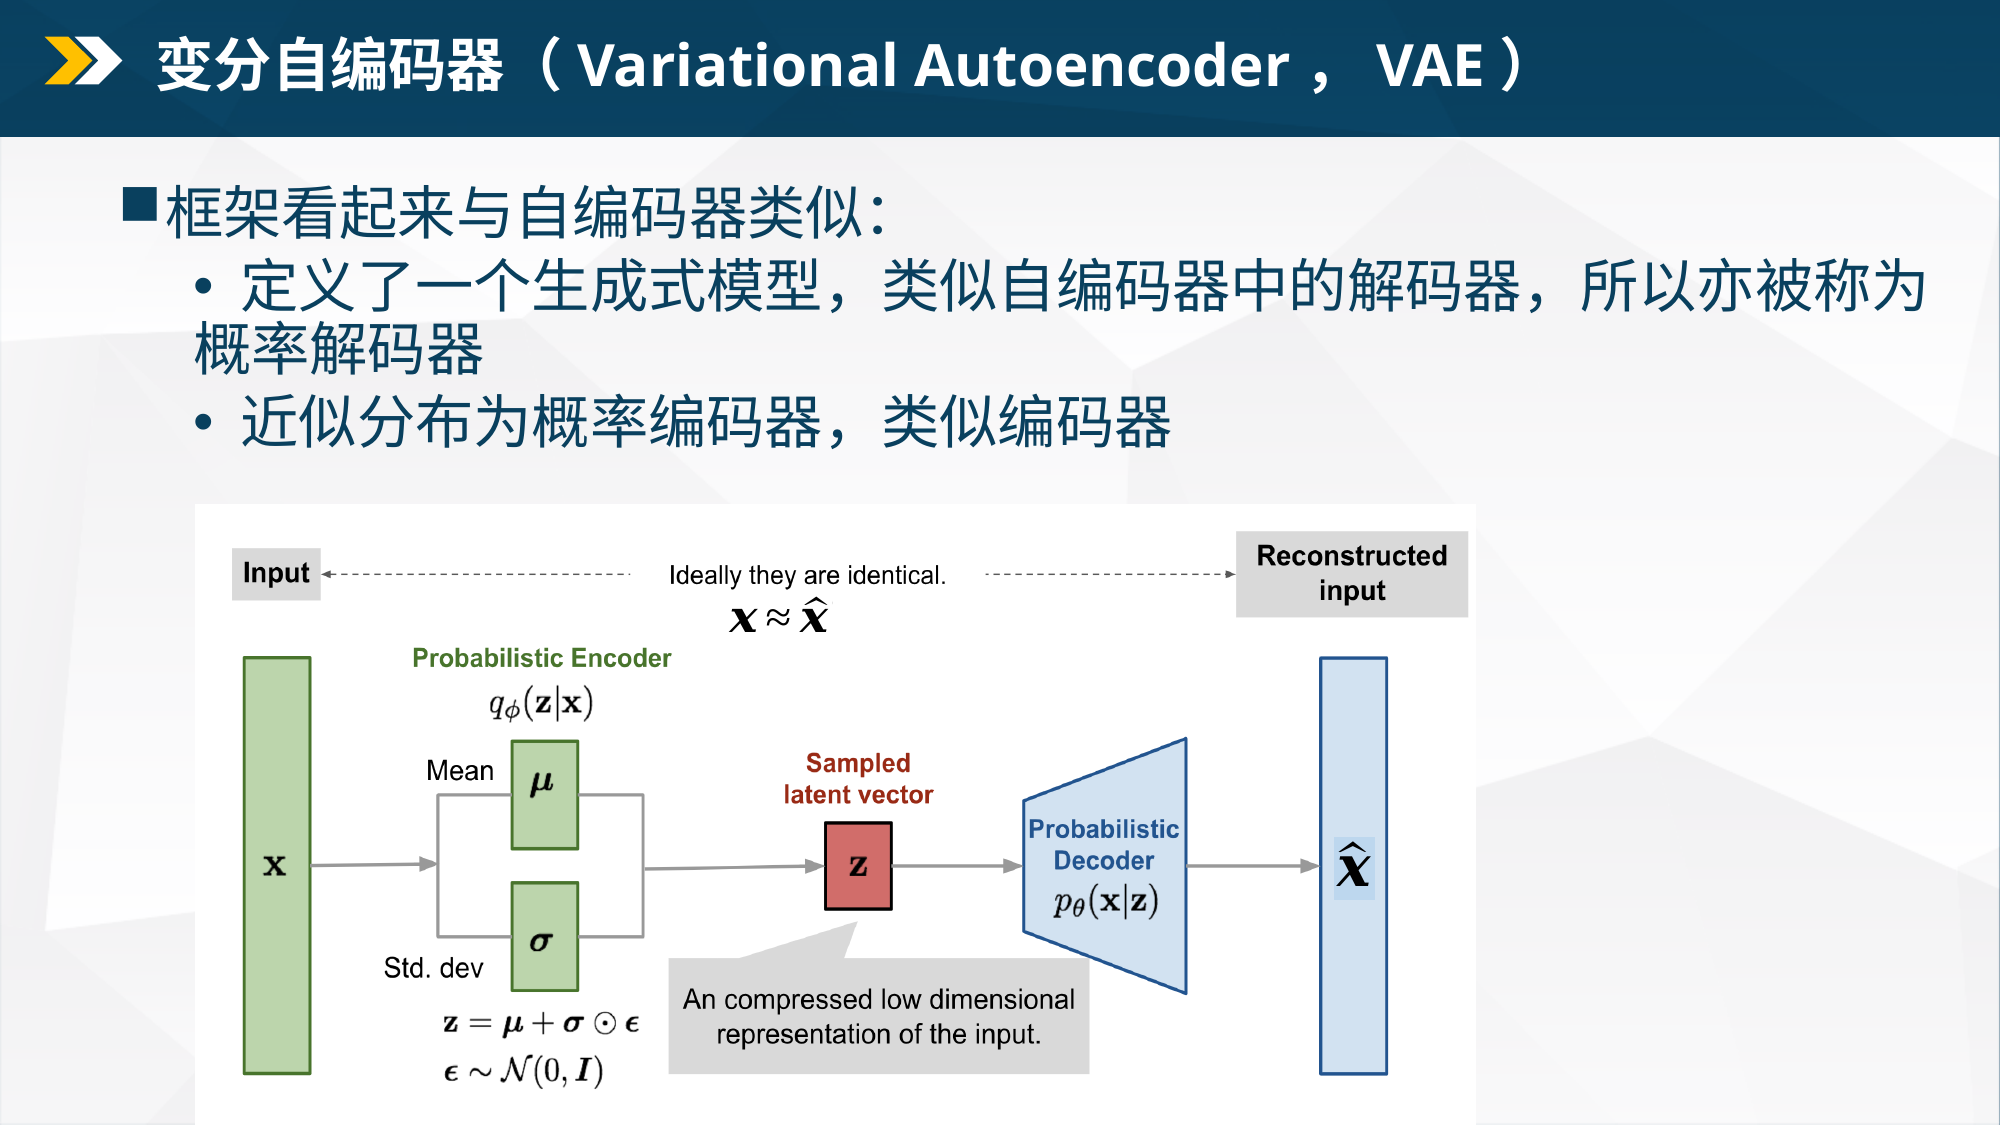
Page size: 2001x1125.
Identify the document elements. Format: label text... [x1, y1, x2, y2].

list 变分自编码器（Variational Autoencoder，VAE） [140, 28, 1617, 108]
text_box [194, 504, 1477, 1125]
picture [0, 0, 2000, 1125]
